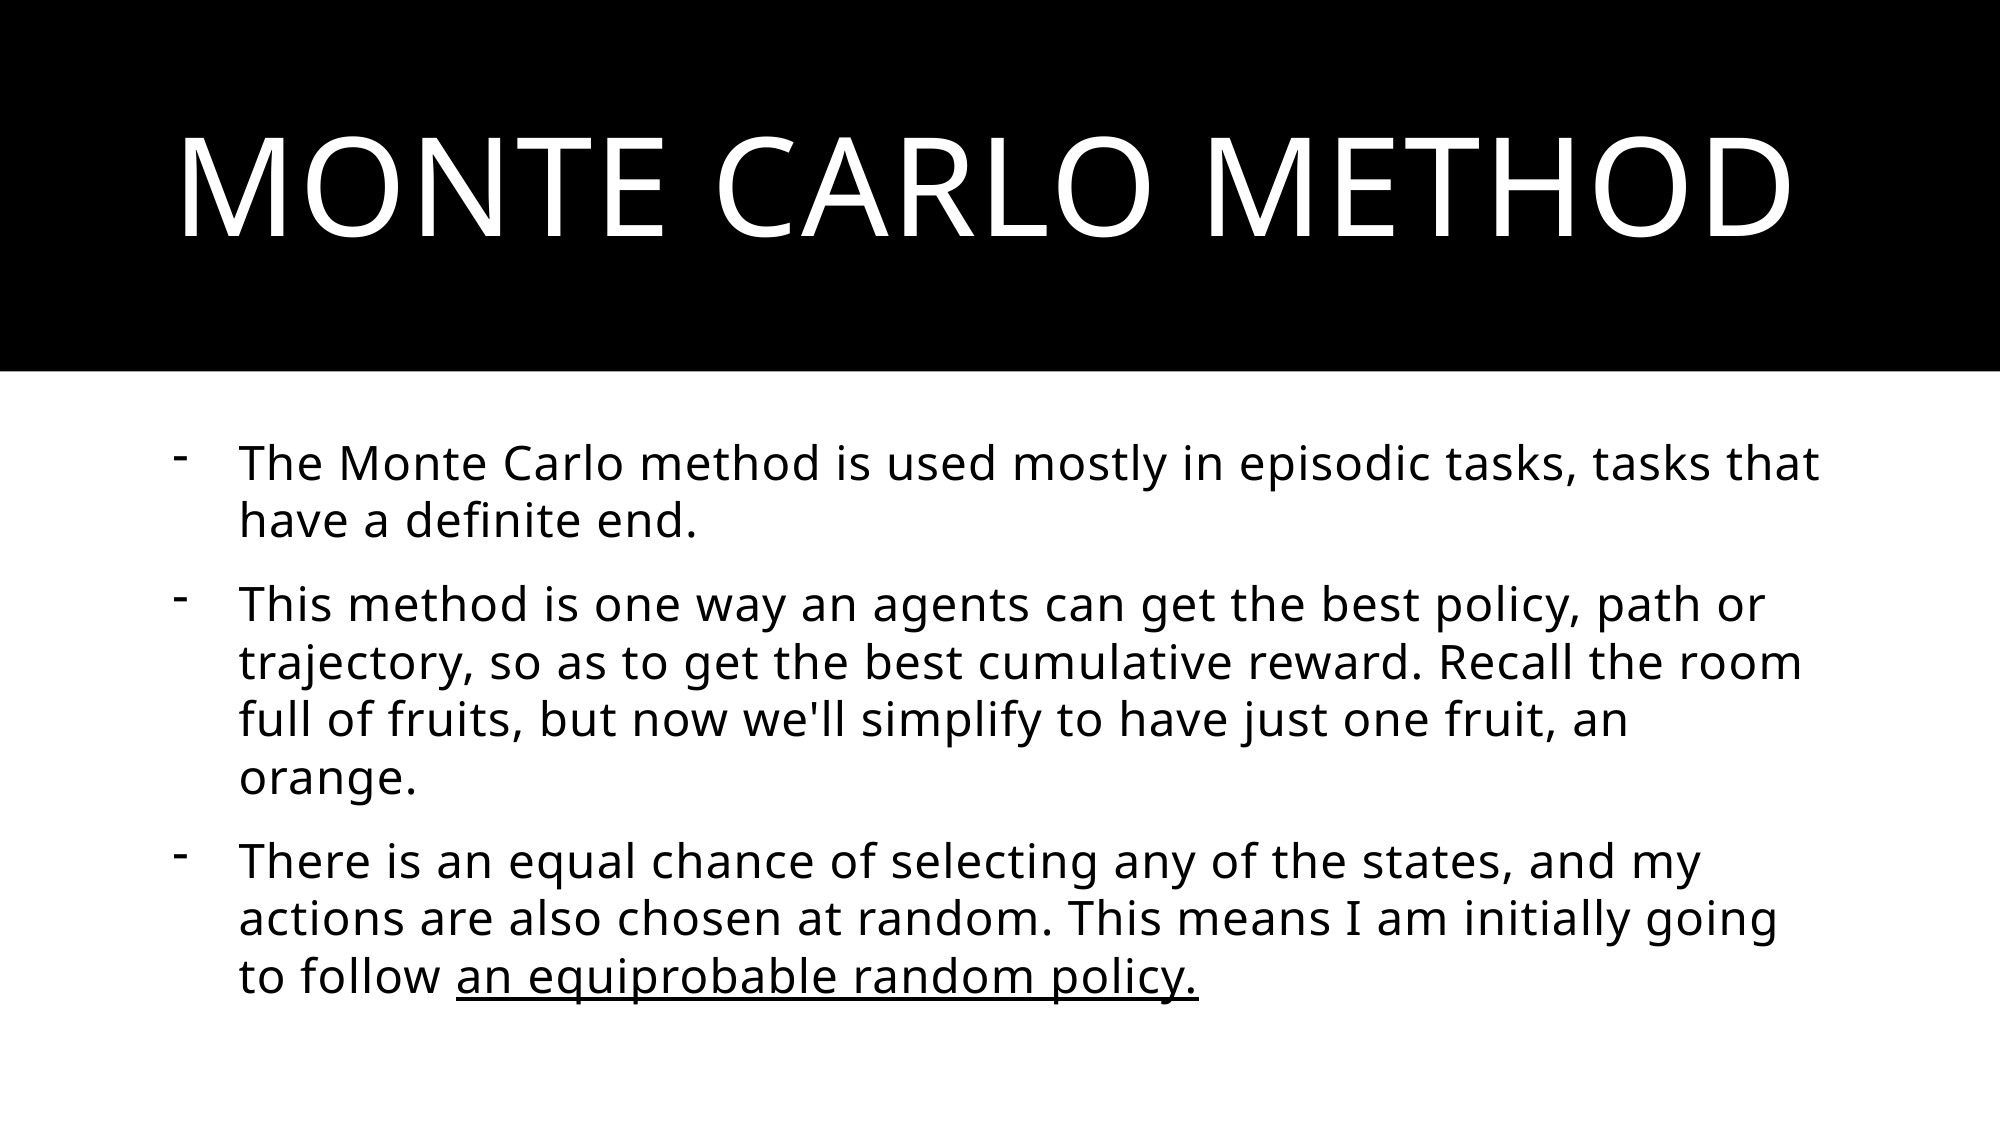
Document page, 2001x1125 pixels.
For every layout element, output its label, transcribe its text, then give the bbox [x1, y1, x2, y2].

title Monte carlo method [157, 52, 1842, 332]
list The Monte Carlo method is used mostly in episodic tasks, tasks that have a definite end. This method is one way an agents can get the best policy, path or trajectory, so as to get the best cumulative reward. Recall the room full of fruits, but now we'll simplify to have just one fruit, an orange. There is an equal chance of selecting any of the states, and my actions are also chosen at random. This means I am initially going to follow an equiprobable random policy. [157, 424, 1842, 1014]
